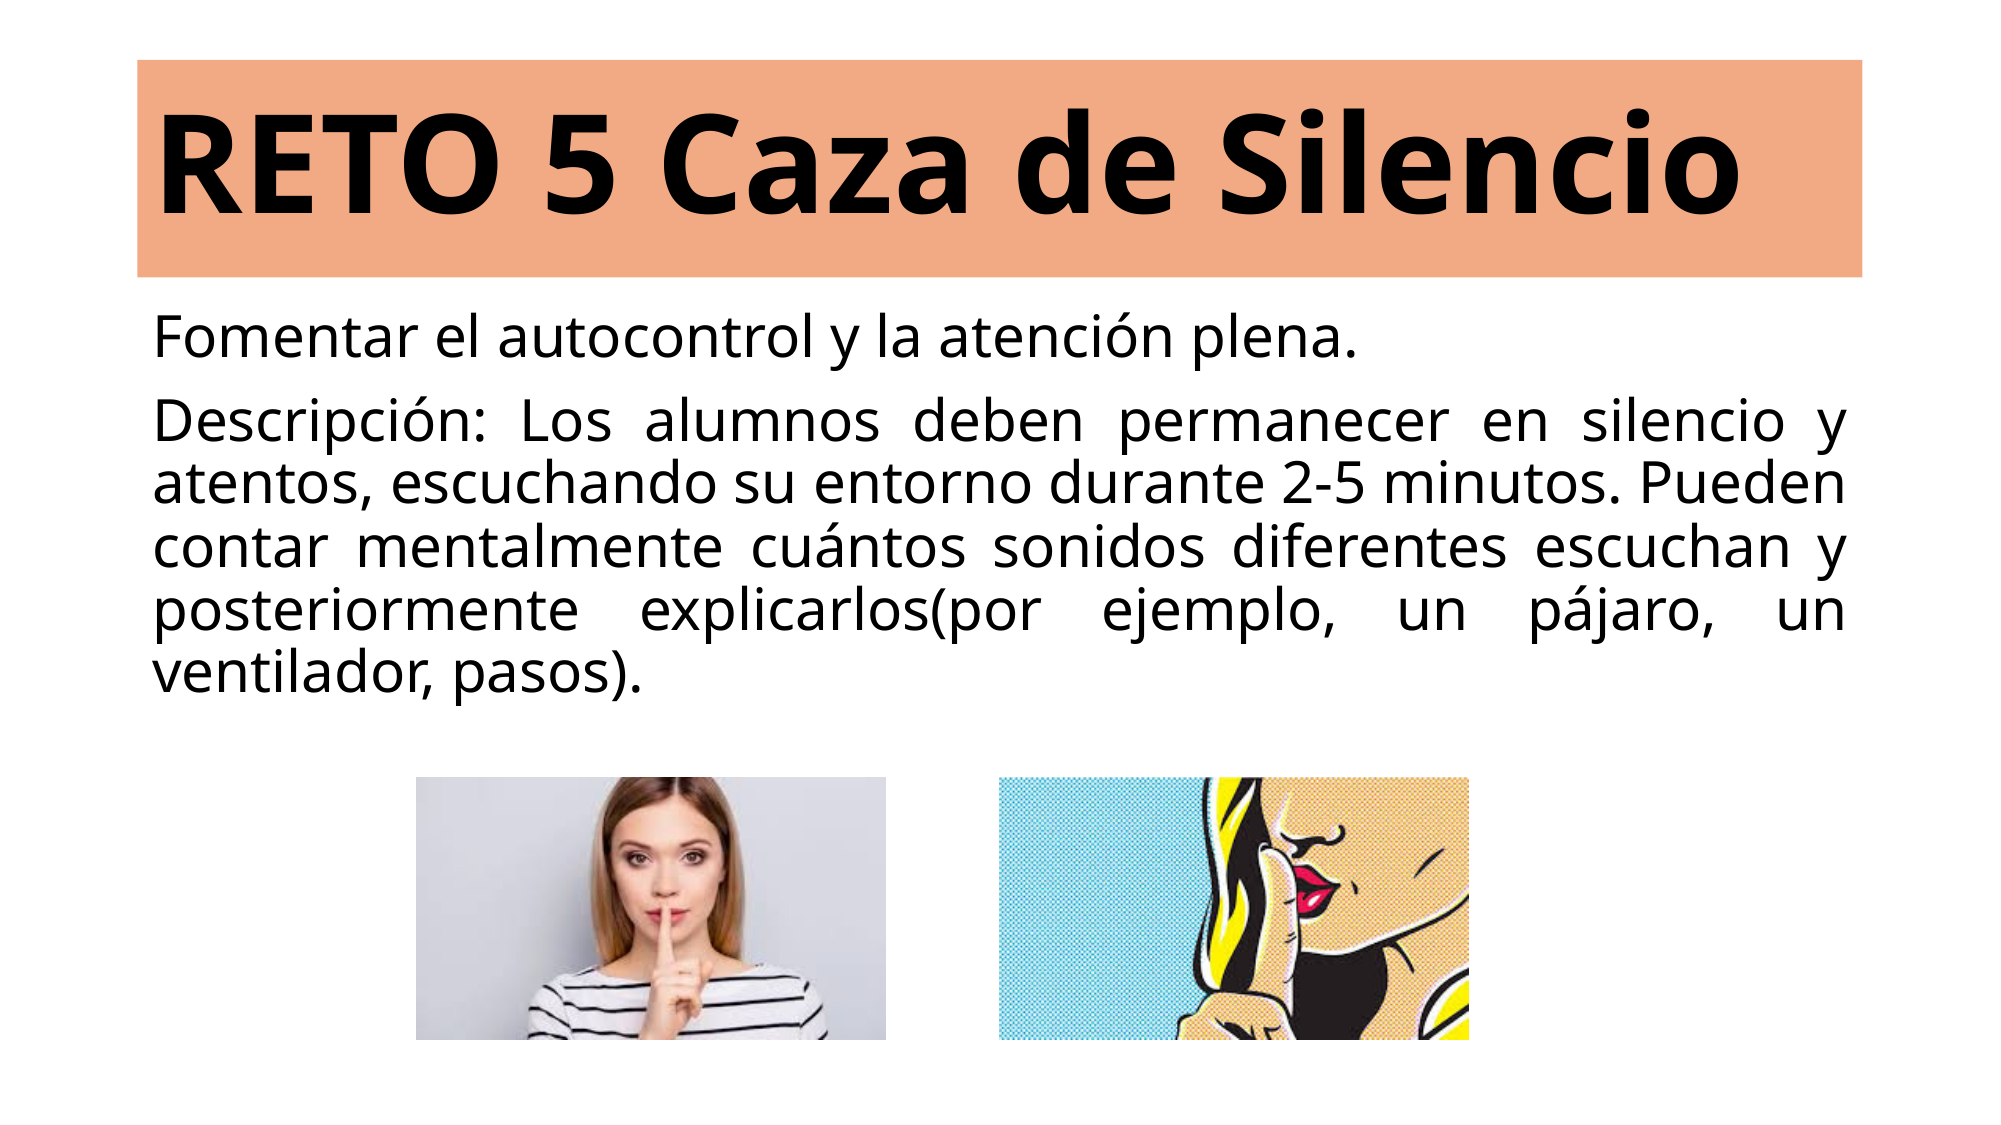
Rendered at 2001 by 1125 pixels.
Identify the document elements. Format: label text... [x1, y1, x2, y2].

picture [415, 776, 886, 1041]
list Fomentar el autocontrol y la atención plena. Descripción: Los alumnos deben permanecer en silencio y atentos, escuchando su entorno durante 2-5 minutos. Pueden contar mentalmente cuántos sonidos diferentes escuchan y posteriormente explicarlos(por ejemplo, un pájaro, un ventilador, pasos). [137, 299, 1863, 1014]
picture [999, 776, 1470, 1041]
title RETO 5 Caza de Silencio [137, 59, 1863, 278]
